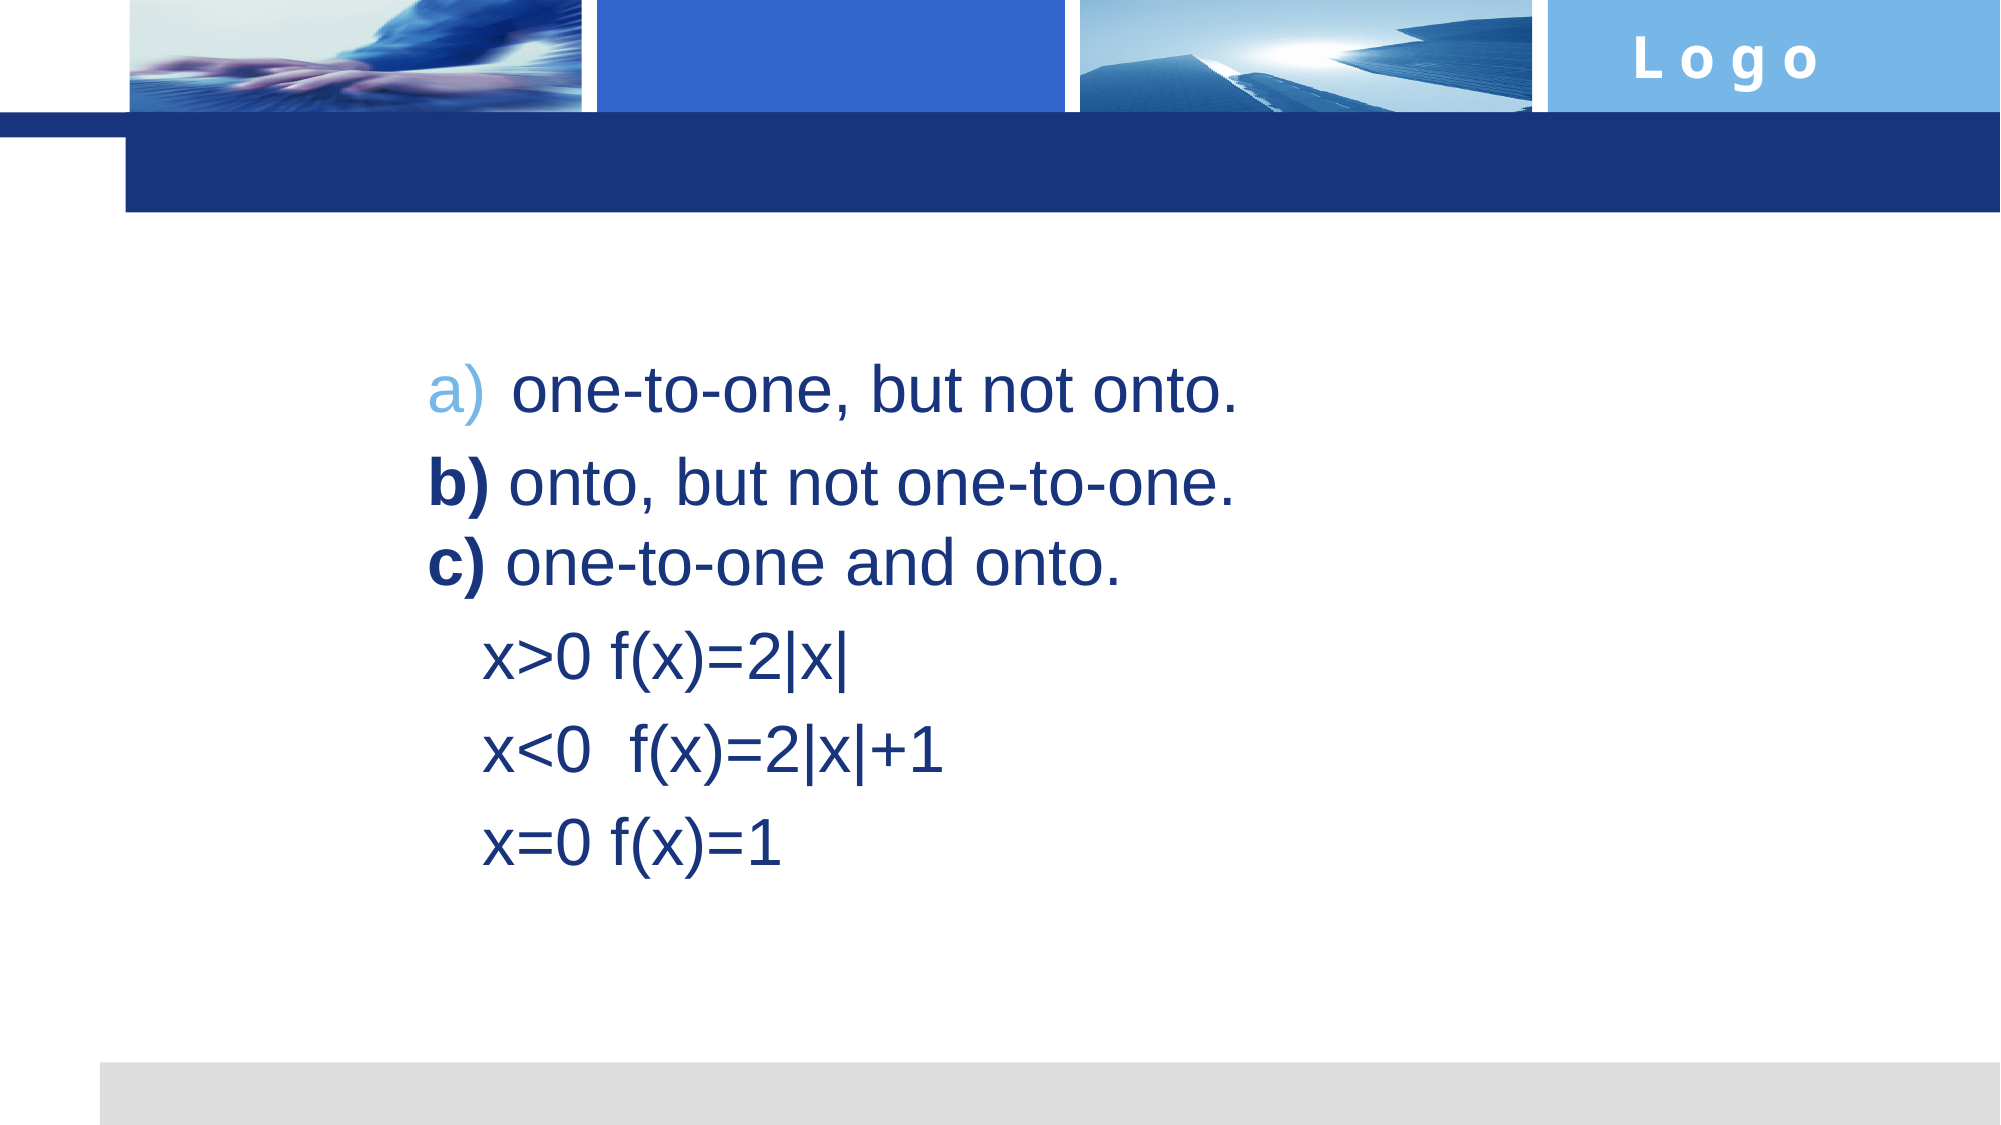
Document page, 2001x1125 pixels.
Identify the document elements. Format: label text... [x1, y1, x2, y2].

picture [129, 0, 582, 112]
list one-to-one, but not onto. b) onto, but not one-to-one. c) one-to-one and onto. x>0 f(x)=2|x| x<0 f(x)=2|x|+1 x=0 f(x)=1 [337, 275, 1738, 1012]
picture [1080, 0, 1533, 112]
